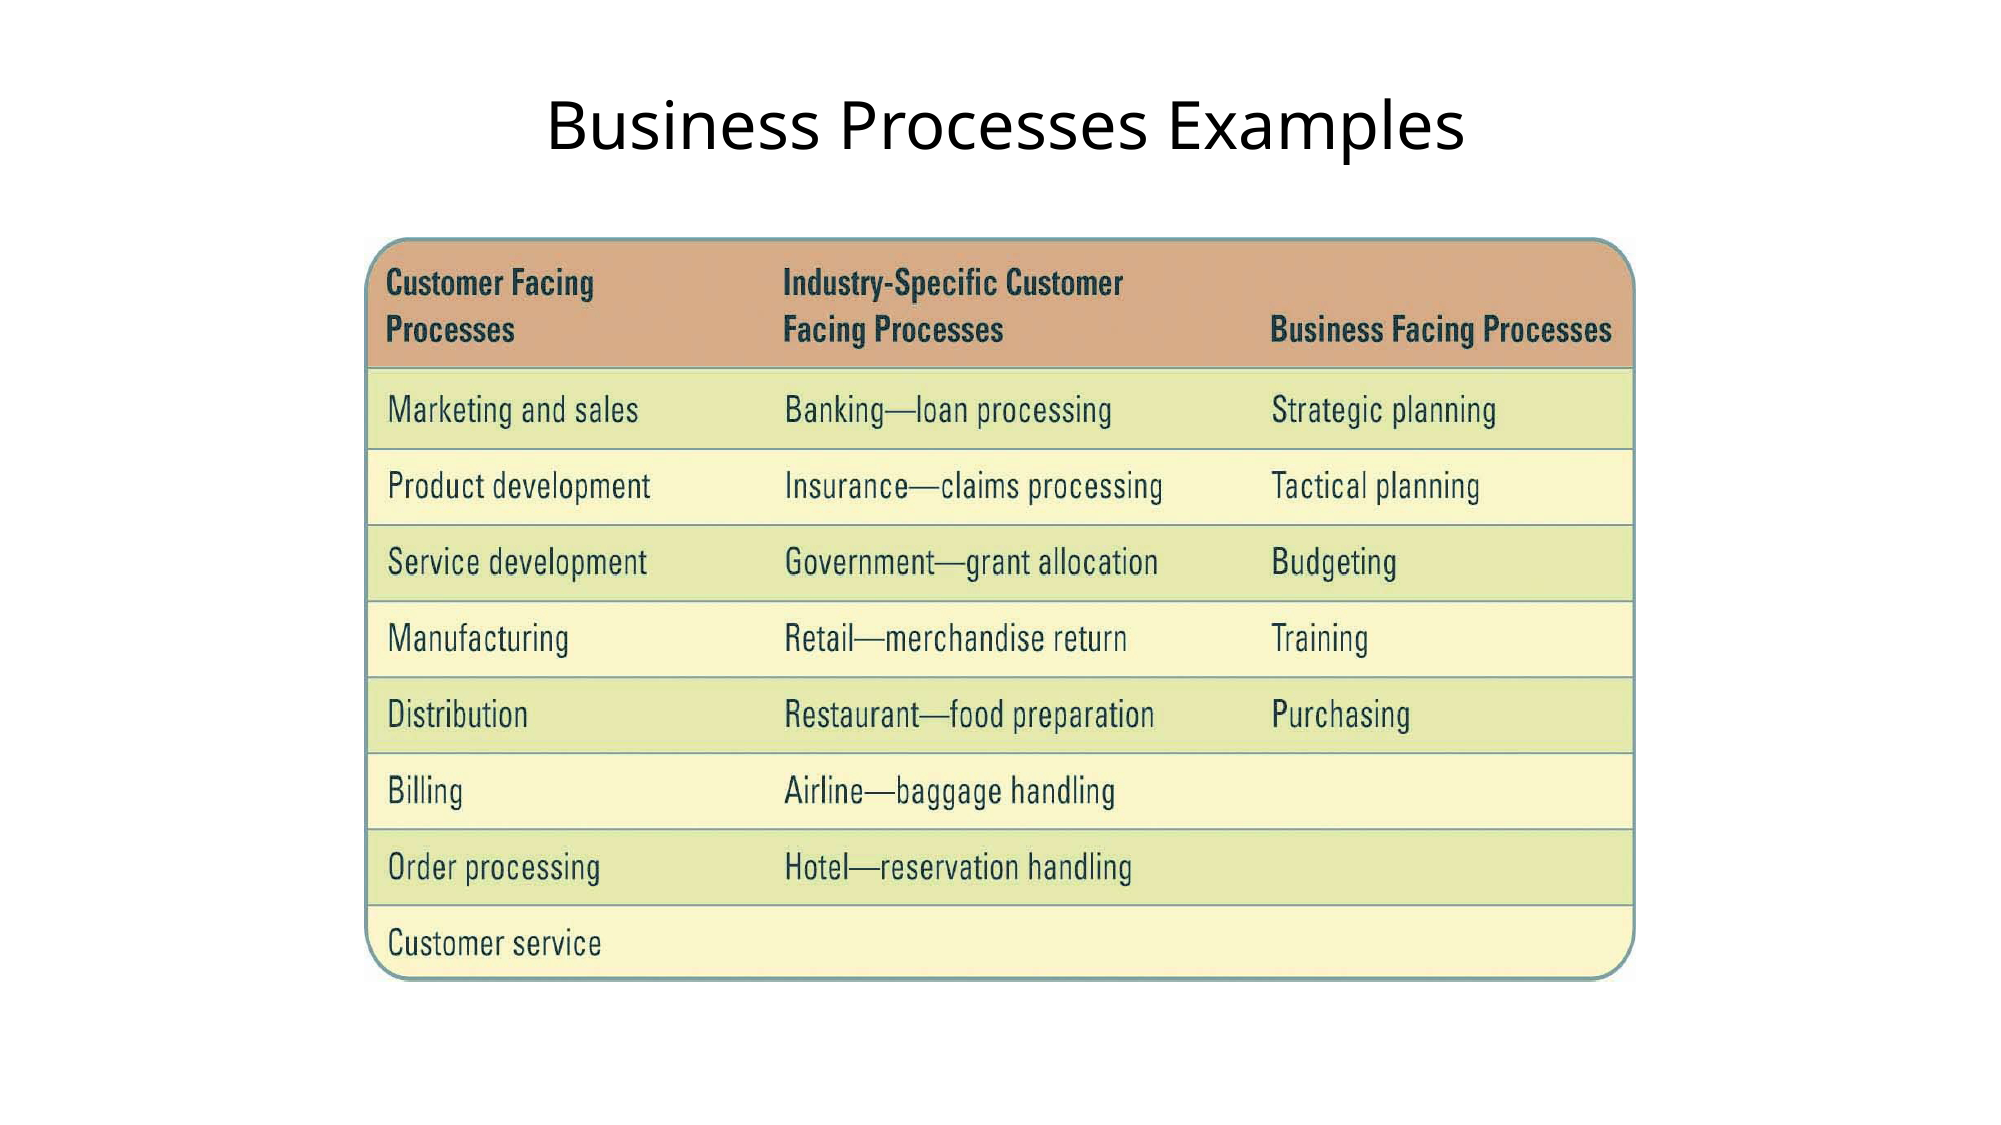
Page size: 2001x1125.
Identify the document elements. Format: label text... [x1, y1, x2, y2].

title Business Processes Examples [337, 79, 1675, 176]
picture [364, 237, 1636, 983]
